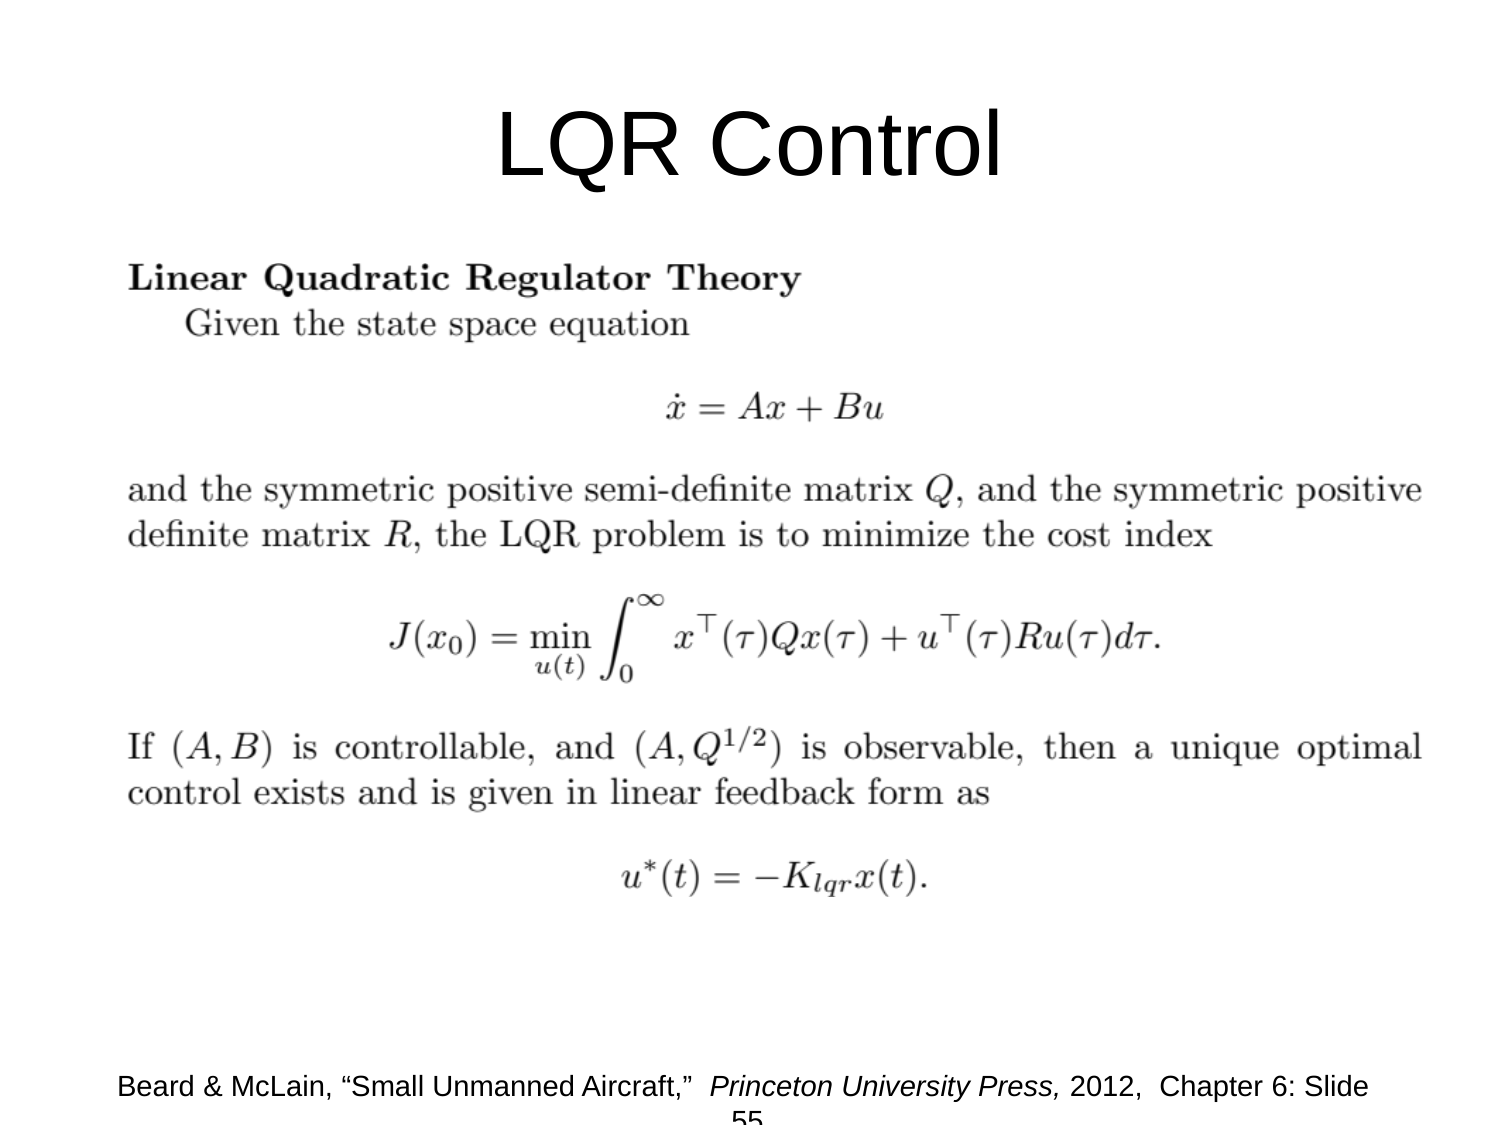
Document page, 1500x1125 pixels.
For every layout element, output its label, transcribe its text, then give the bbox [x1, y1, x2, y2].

picture [99, 263, 1450, 897]
title LQR Control [74, 44, 1426, 233]
